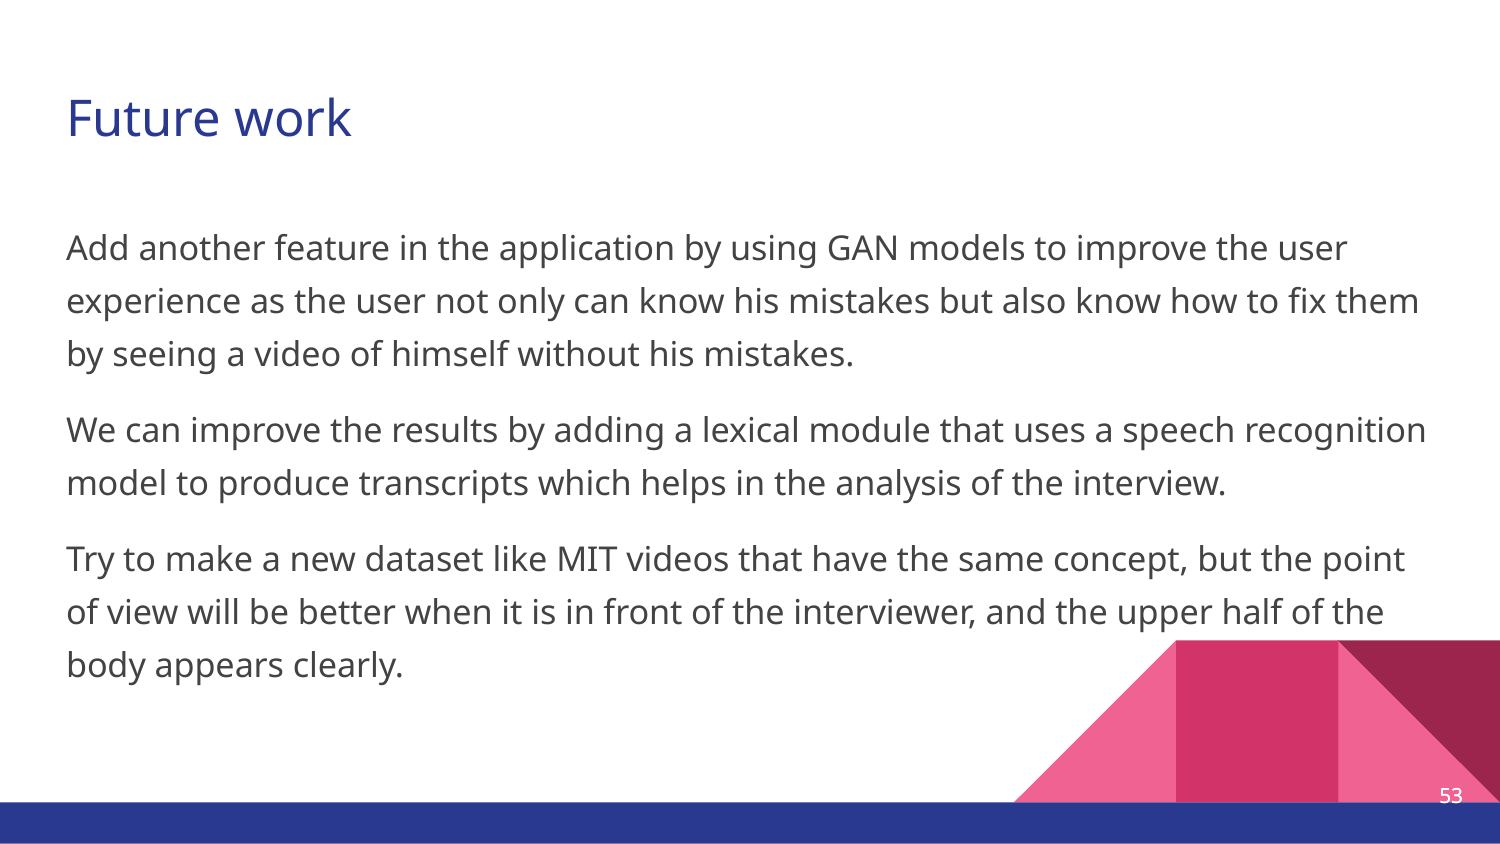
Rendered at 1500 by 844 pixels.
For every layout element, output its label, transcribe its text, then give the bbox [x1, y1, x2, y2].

title Future work [51, 67, 1449, 167]
list Add another feature in the application by using GAN models to improve the user experience as the user not only can know his mistakes but also know how to fix them by seeing a video of himself without his mistakes. We can improve the results by adding a lexical module that uses a speech recognition model to produce transcripts which helps in the analysis of the interview. Try to make a new dataset like MIT videos that have the same concept, but the point of view will be better when it is in front of the interviewer, and the upper half of the body appears clearly. [51, 201, 1449, 750]
slide_number ‹#› [1387, 762, 1478, 828]
